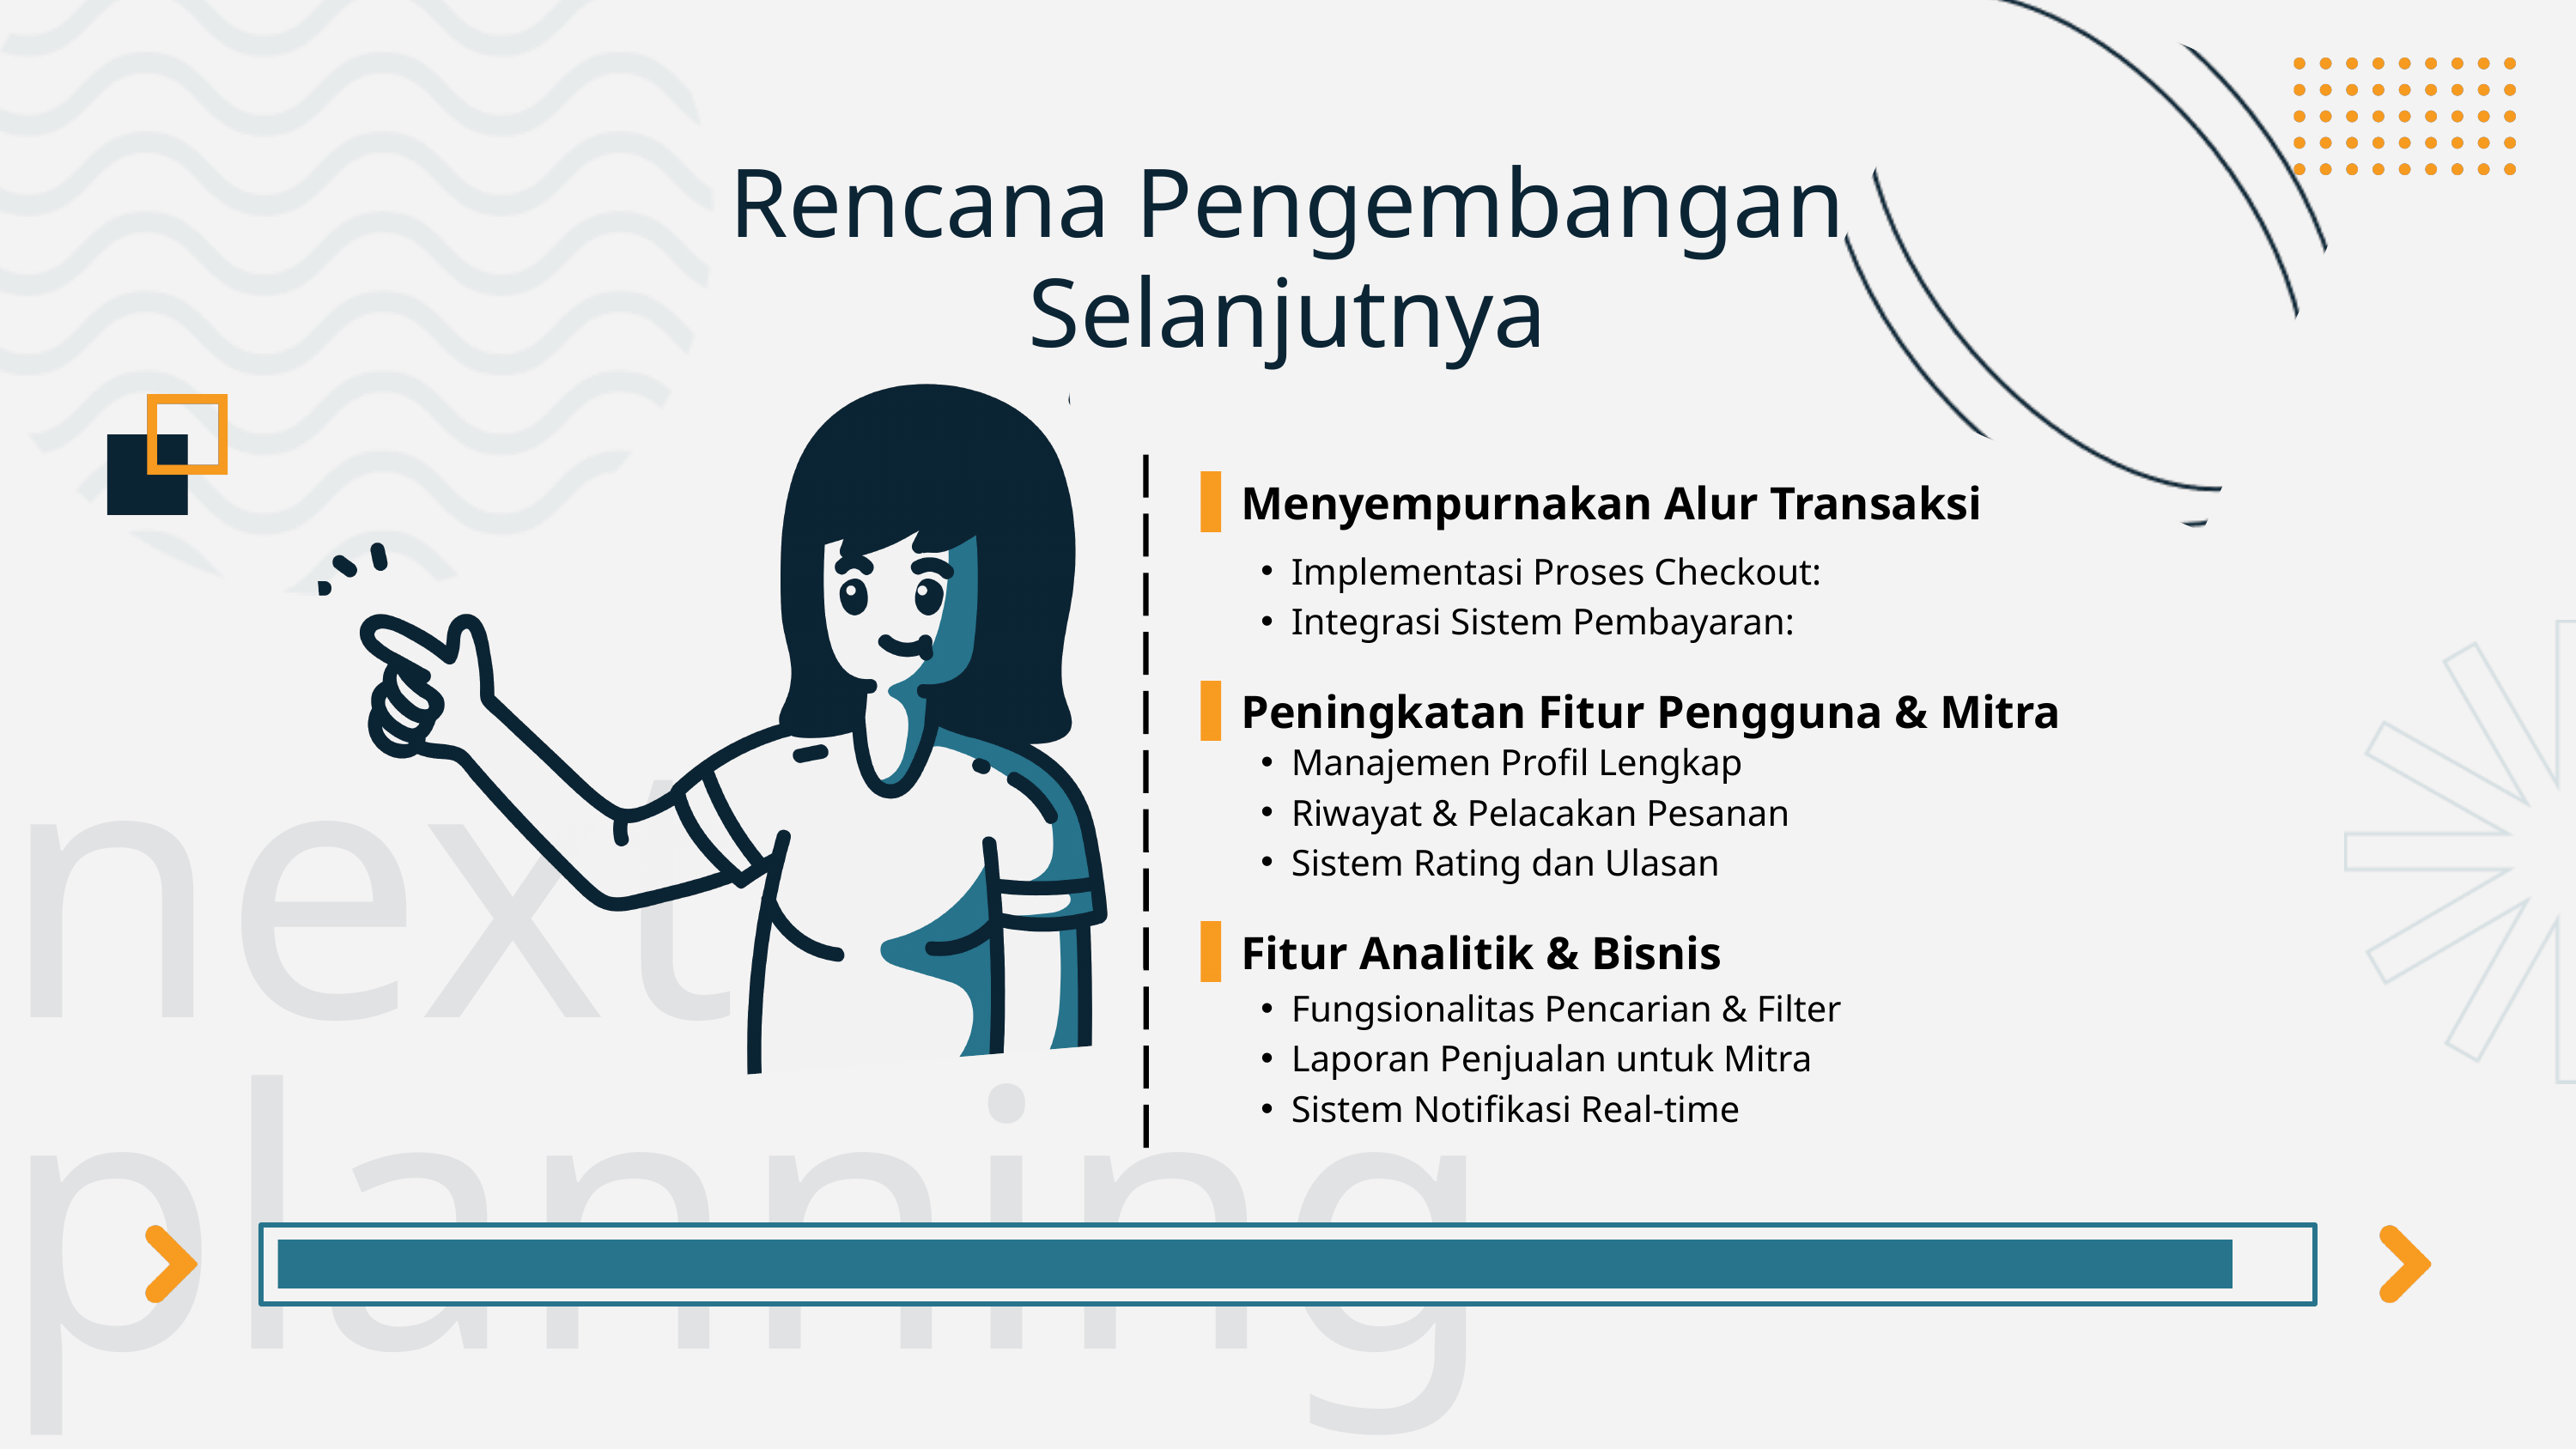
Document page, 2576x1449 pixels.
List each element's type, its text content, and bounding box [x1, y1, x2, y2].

text_box [1200, 681, 1222, 742]
text_box [2293, 58, 2516, 175]
text_box Peningkatan Fitur Pengguna & Mitra [1241, 675, 2131, 738]
text_box [1200, 921, 1222, 982]
text_box [144, 1224, 197, 1304]
text_box [2344, 620, 2576, 1084]
text_box Manajemen Profil Lengkap Riwayat & Pelacakan Pesanan Sistem Rating dan Ulasan [1230, 732, 2322, 883]
text_box [277, 1240, 2233, 1288]
text_box [305, 368, 1124, 1106]
text_box [1794, 0, 2360, 532]
text_box [2379, 1224, 2432, 1304]
text_box Fitur Analitik & Bisnis [1241, 915, 2027, 979]
text_box Rencana Pengembangan Selanjutnya [465, 146, 1885, 367]
text_box [261, 1224, 2315, 1304]
text_box [1200, 471, 1222, 532]
text_box Menyempurnakan Alur Transaksi [1241, 466, 2077, 529]
text_box [0, 0, 714, 597]
text_box Implementasi Proses Checkout: Integrasi Sistem Pembayaran: [1230, 542, 2322, 642]
text_box Fungsionalitas Pencarian & Filter Laporan Penjualan untuk Mitra Sistem Notifikasi Real-time [1230, 979, 2322, 1130]
text_box [106, 394, 228, 515]
text_box next planning [0, 758, 2077, 1422]
